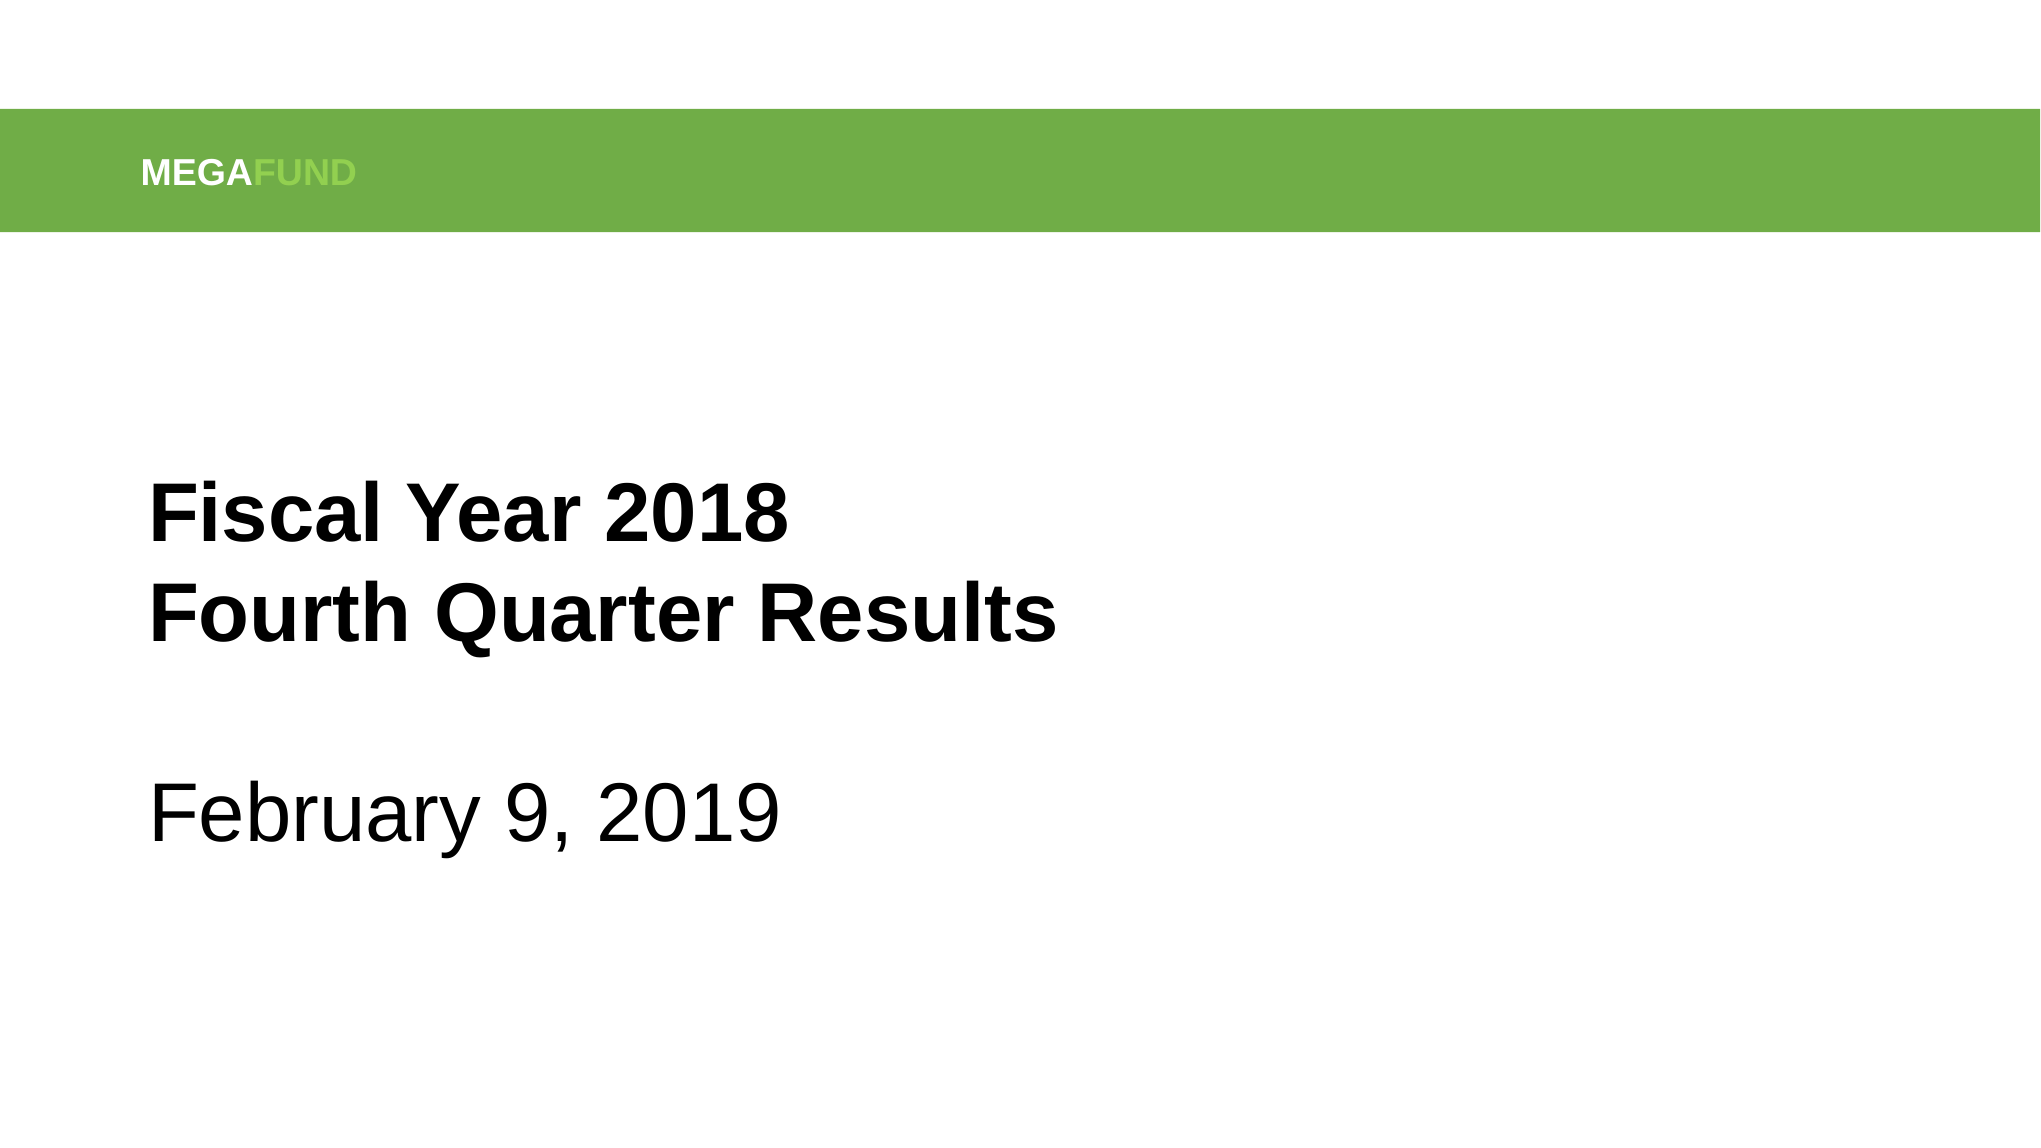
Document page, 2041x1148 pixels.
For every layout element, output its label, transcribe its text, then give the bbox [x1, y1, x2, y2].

text_box MEGAFUND [0, 108, 2041, 233]
text_box Fiscal Year 2018 Fourth Quarter Results February 9, 2019 [133, 450, 1545, 911]
